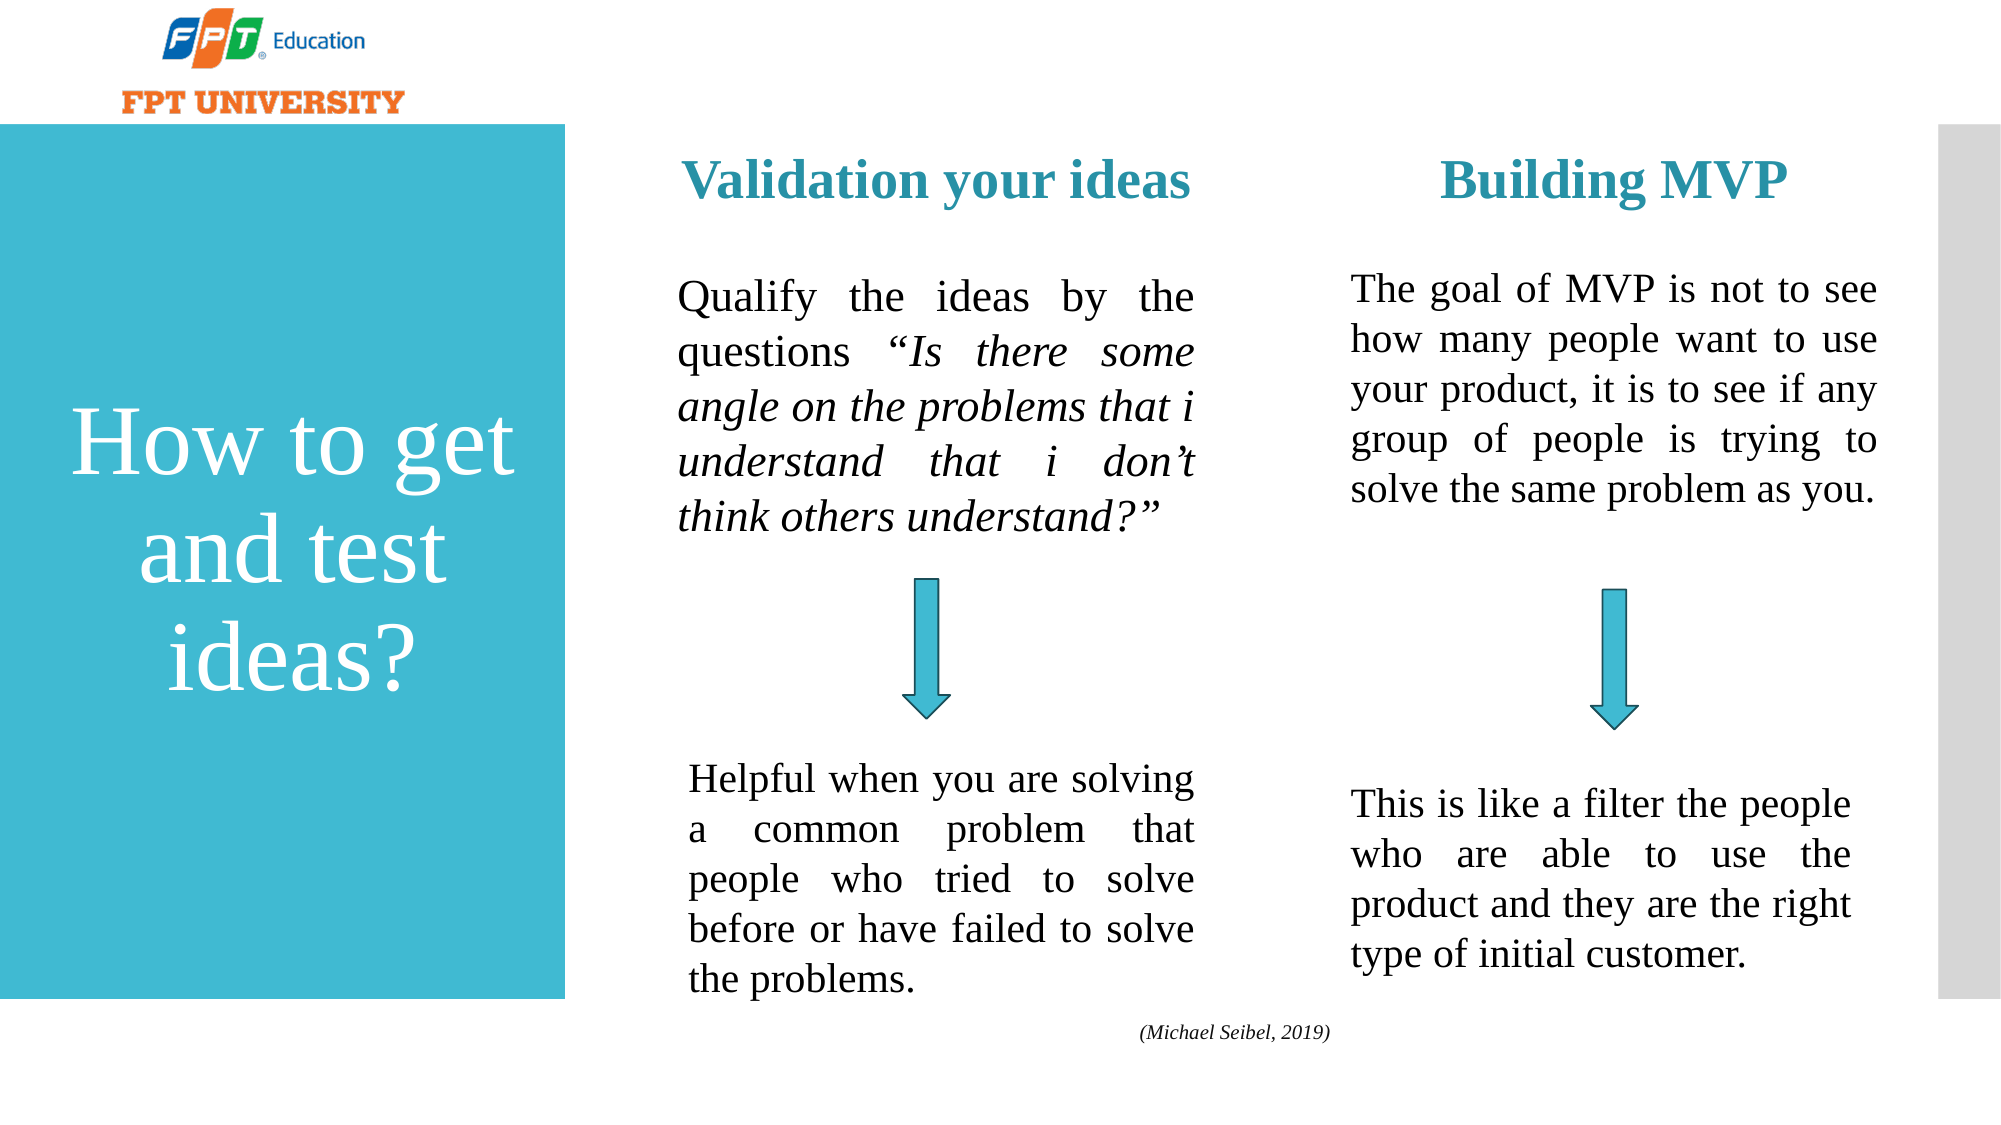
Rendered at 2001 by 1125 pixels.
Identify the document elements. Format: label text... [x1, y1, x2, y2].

text_box The goal of MVP is not to see how many people want to use your product, it is to see if any group of people is trying to solve the same problem as you. [1335, 252, 1894, 517]
picture [121, 8, 405, 114]
text_box [1590, 589, 1639, 730]
title How to get and test ideas? [51, 233, 535, 988]
text_box Validation your ideas [642, 134, 1231, 232]
text_box Qualify the ideas by the questions “Is there some angle on the problems that i understand that i don’t think others understand?” [662, 258, 1211, 522]
text_box [1938, 124, 2000, 999]
text_box This is like a filter the people who are able to use the product and they are the right type of initial customer. [1335, 768, 1867, 1029]
text_box [902, 578, 951, 719]
text_box Building MVP [1320, 134, 1909, 232]
text_box Helpful when you are solving a common problem that people who tried to solve before or have failed to solve the problems. [673, 743, 1211, 1054]
text_box [0, 124, 565, 999]
text_box (Michael Seibel, 2019) [1124, 1000, 1617, 1059]
